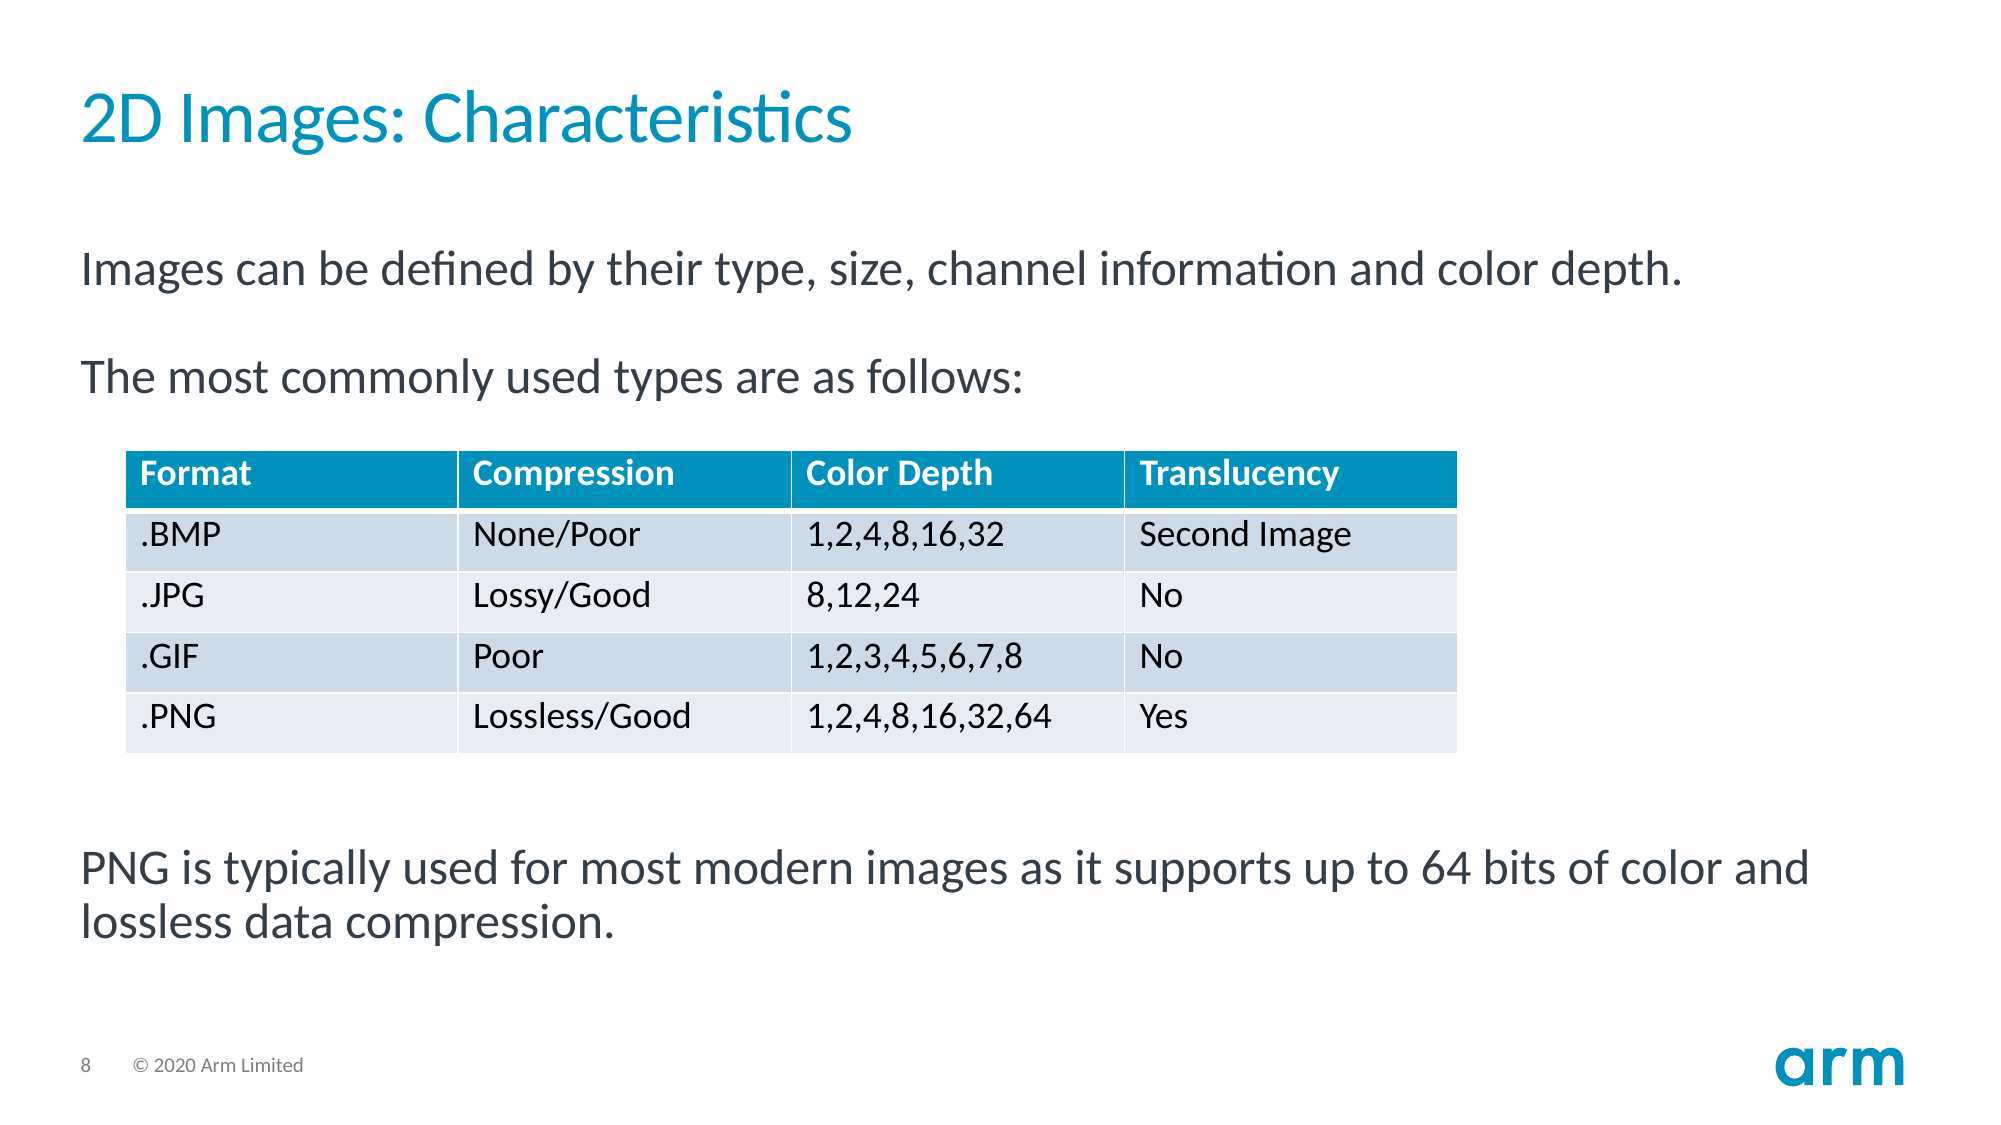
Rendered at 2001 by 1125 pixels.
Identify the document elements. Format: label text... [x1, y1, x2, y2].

table_cell .JPG [126, 573, 457, 632]
table_cell Poor [459, 633, 791, 692]
table_cell No [1125, 573, 1457, 632]
table_cell No [1125, 633, 1457, 692]
title 2D Images: Characteristics [80, 48, 1915, 158]
table_cell 1,2,4,8,16,32,64 [792, 694, 1124, 753]
table_cell .PNG [126, 694, 457, 753]
table_cell Second Image [1125, 514, 1457, 571]
table_cell Yes [1125, 694, 1457, 753]
table_cell 1,2,3,4,5,6,7,8 [792, 633, 1124, 692]
table_cell 8,12,24 [792, 573, 1124, 632]
table_header Color Depth [792, 451, 1124, 508]
table_cell None/Poor [459, 514, 791, 571]
table_header Compression [459, 451, 791, 508]
list Images can be defined by their type, size, channel information and color depth. The most commonly used types are as follows: PNG is typically used for most modern images as it supports up to 64 bits of color and lossless data compression. [80, 242, 1915, 913]
table_cell Lossless/Good [459, 694, 791, 753]
table_cell 1,2,4,8,16,32 [792, 514, 1124, 571]
table_cell Lossy/Good [459, 573, 791, 632]
table_header Translucency [1125, 451, 1457, 508]
table_cell .BMP [126, 514, 457, 571]
table_cell .GIF [126, 633, 457, 692]
table_header Format [126, 451, 457, 508]
